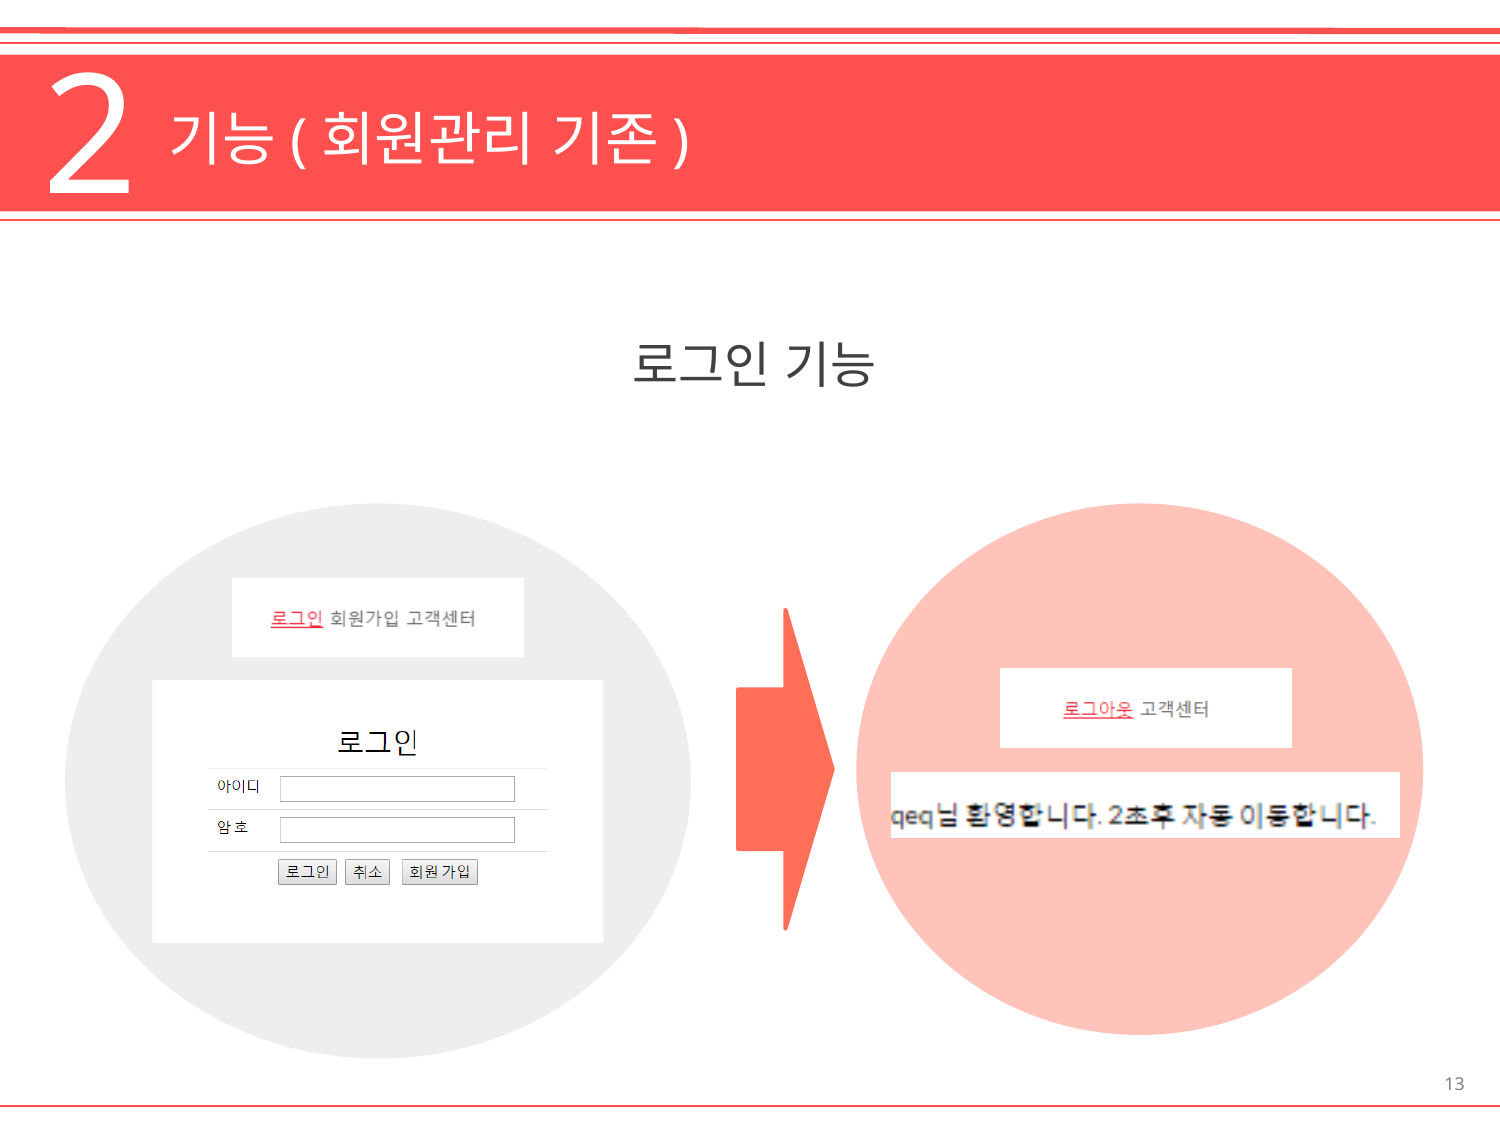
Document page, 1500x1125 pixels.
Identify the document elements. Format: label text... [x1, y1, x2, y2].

text_box [854, 501, 1426, 1038]
picture [891, 771, 1400, 839]
picture [999, 668, 1292, 748]
text_box 2 [27, 19, 169, 234]
text_box [62, 501, 694, 1061]
text_box 기능(회원관리 기존) [123, 94, 798, 180]
picture [152, 680, 604, 943]
text_box 로그인 기능 [478, 326, 1046, 401]
text_box [736, 607, 835, 931]
picture [231, 577, 524, 658]
